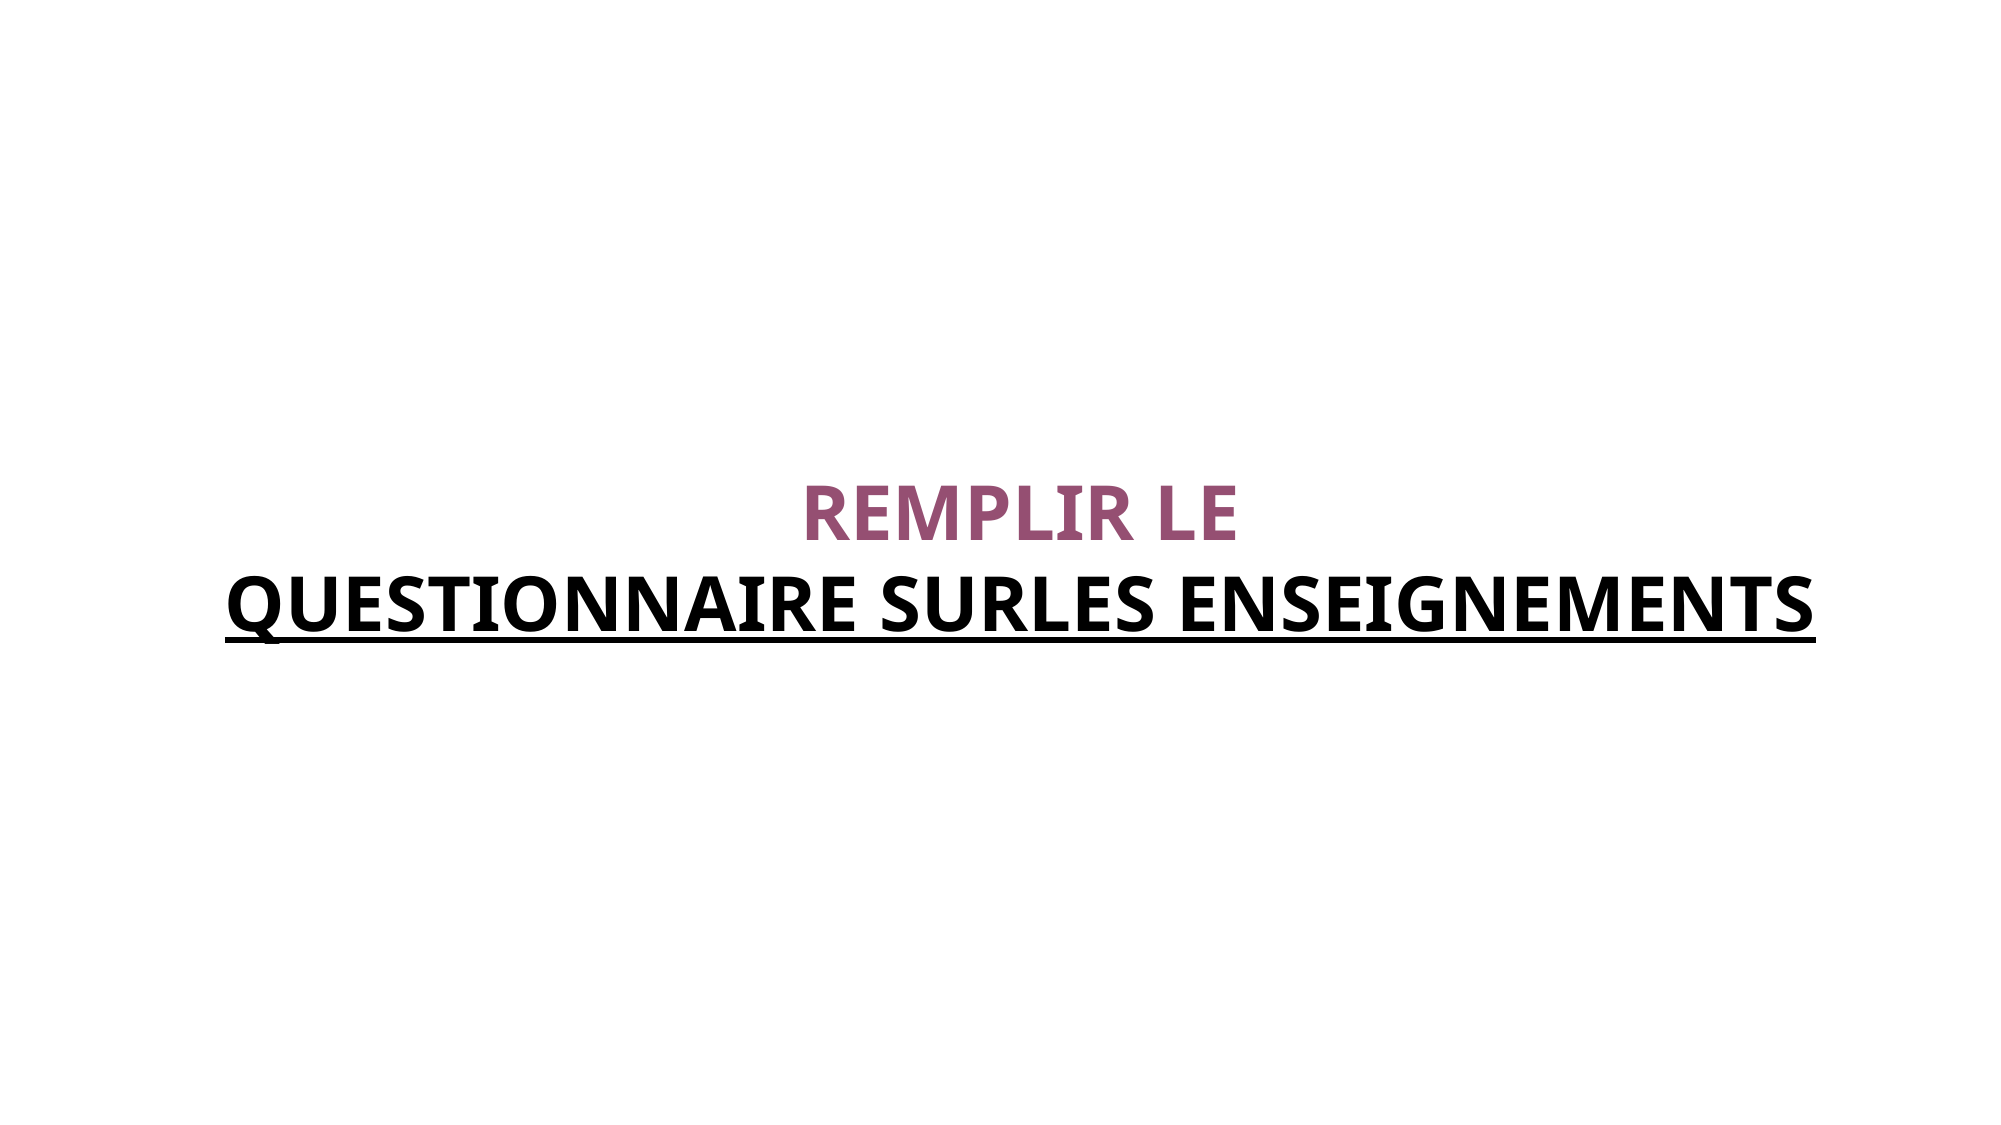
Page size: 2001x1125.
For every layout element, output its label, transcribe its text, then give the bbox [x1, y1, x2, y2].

title REMPLIR LE QUESTIONNAIRE SUR LES ENSEIGNEMENTS [157, 426, 1883, 699]
